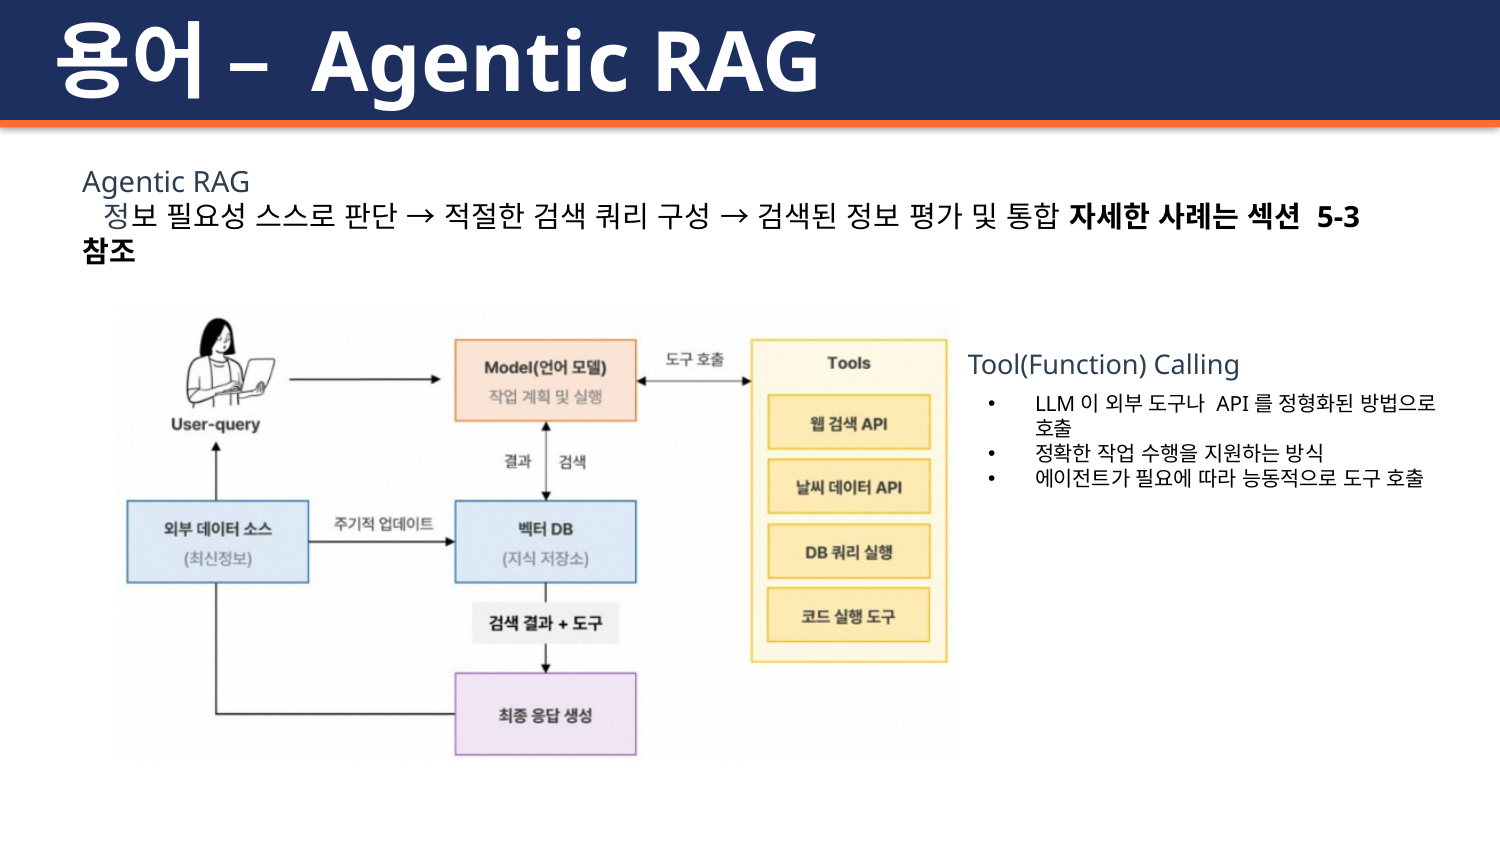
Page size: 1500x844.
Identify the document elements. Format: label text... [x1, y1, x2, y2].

text_box Agentic RAG 정보 필요성 스스로 판단 → 적절한 검색 쿼리 구성 → 검색된 정보 평가 및 통합 자세한 사례는 섹션 5-3 참조 [67, 156, 1418, 276]
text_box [952, 339, 1459, 528]
text_box [0, 119, 1500, 128]
text_box 용어 – Agentic RAG [40, 1, 1500, 116]
text_box [0, 0, 1500, 119]
picture [116, 305, 954, 761]
